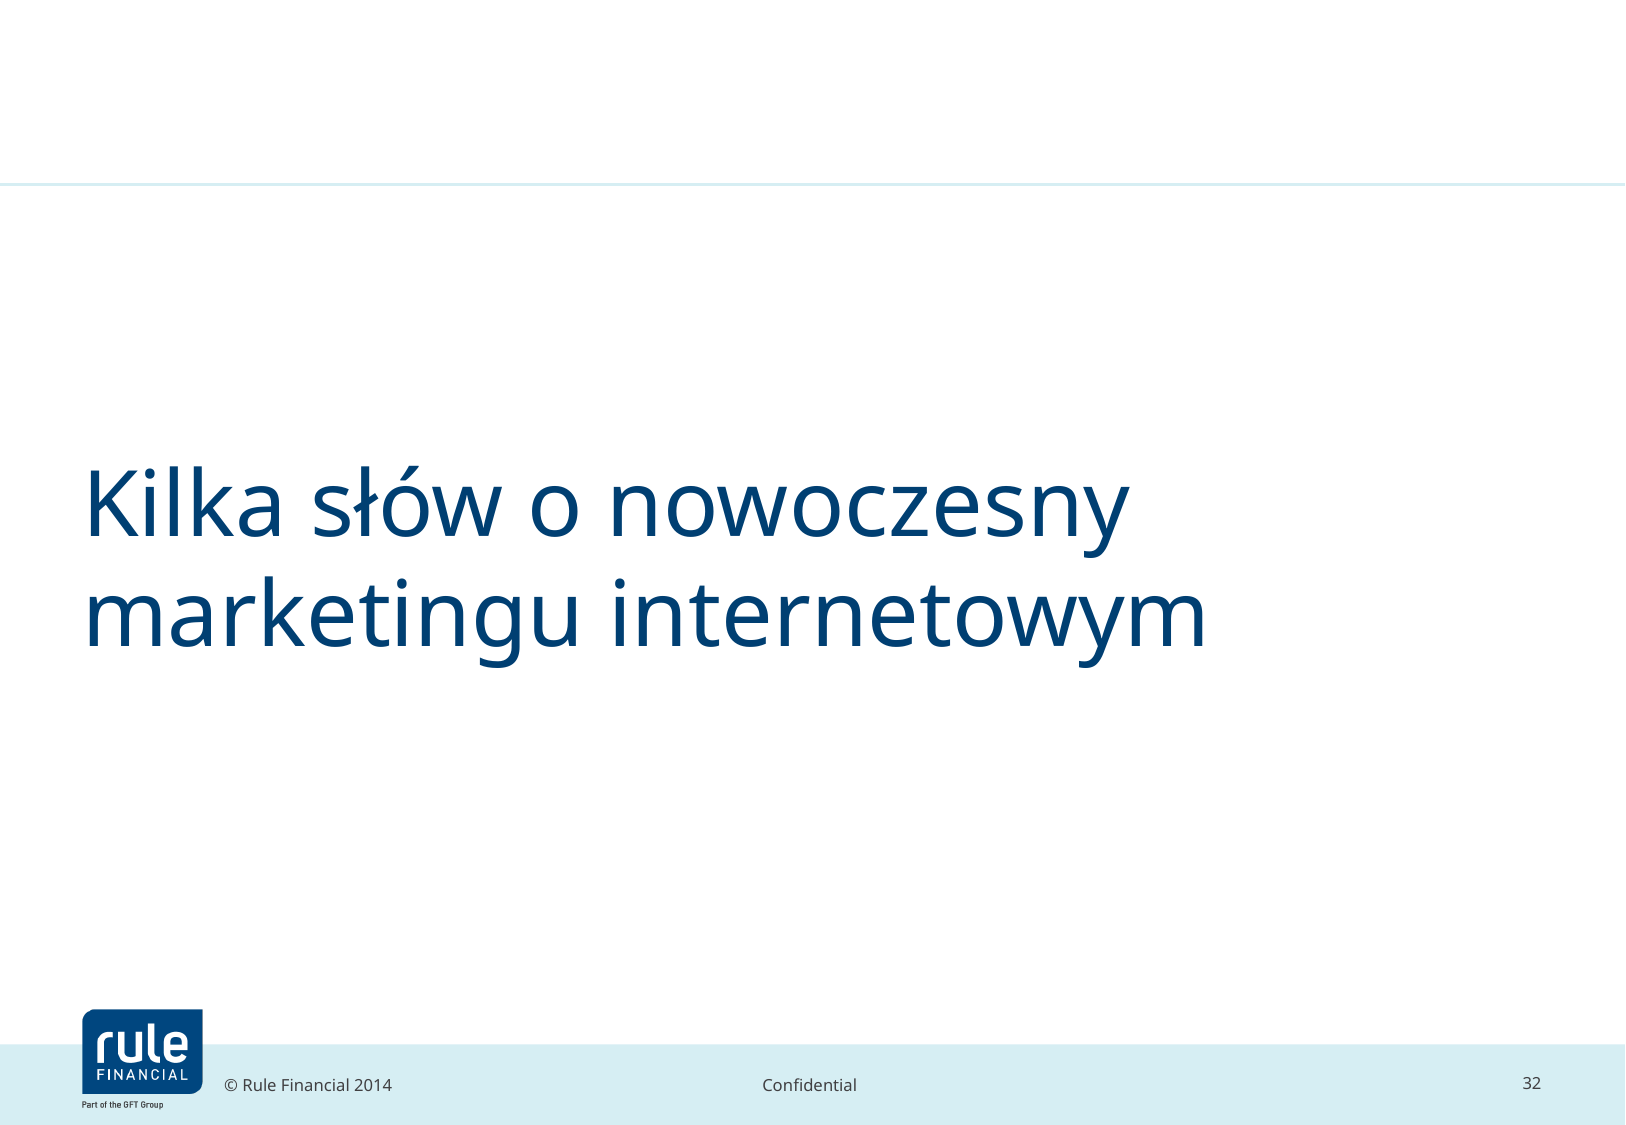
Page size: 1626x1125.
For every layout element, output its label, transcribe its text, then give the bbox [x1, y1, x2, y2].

picture [80, 1005, 205, 1113]
title Kilka słów o nowoczesny marketingu internetowym [82, 444, 1545, 579]
